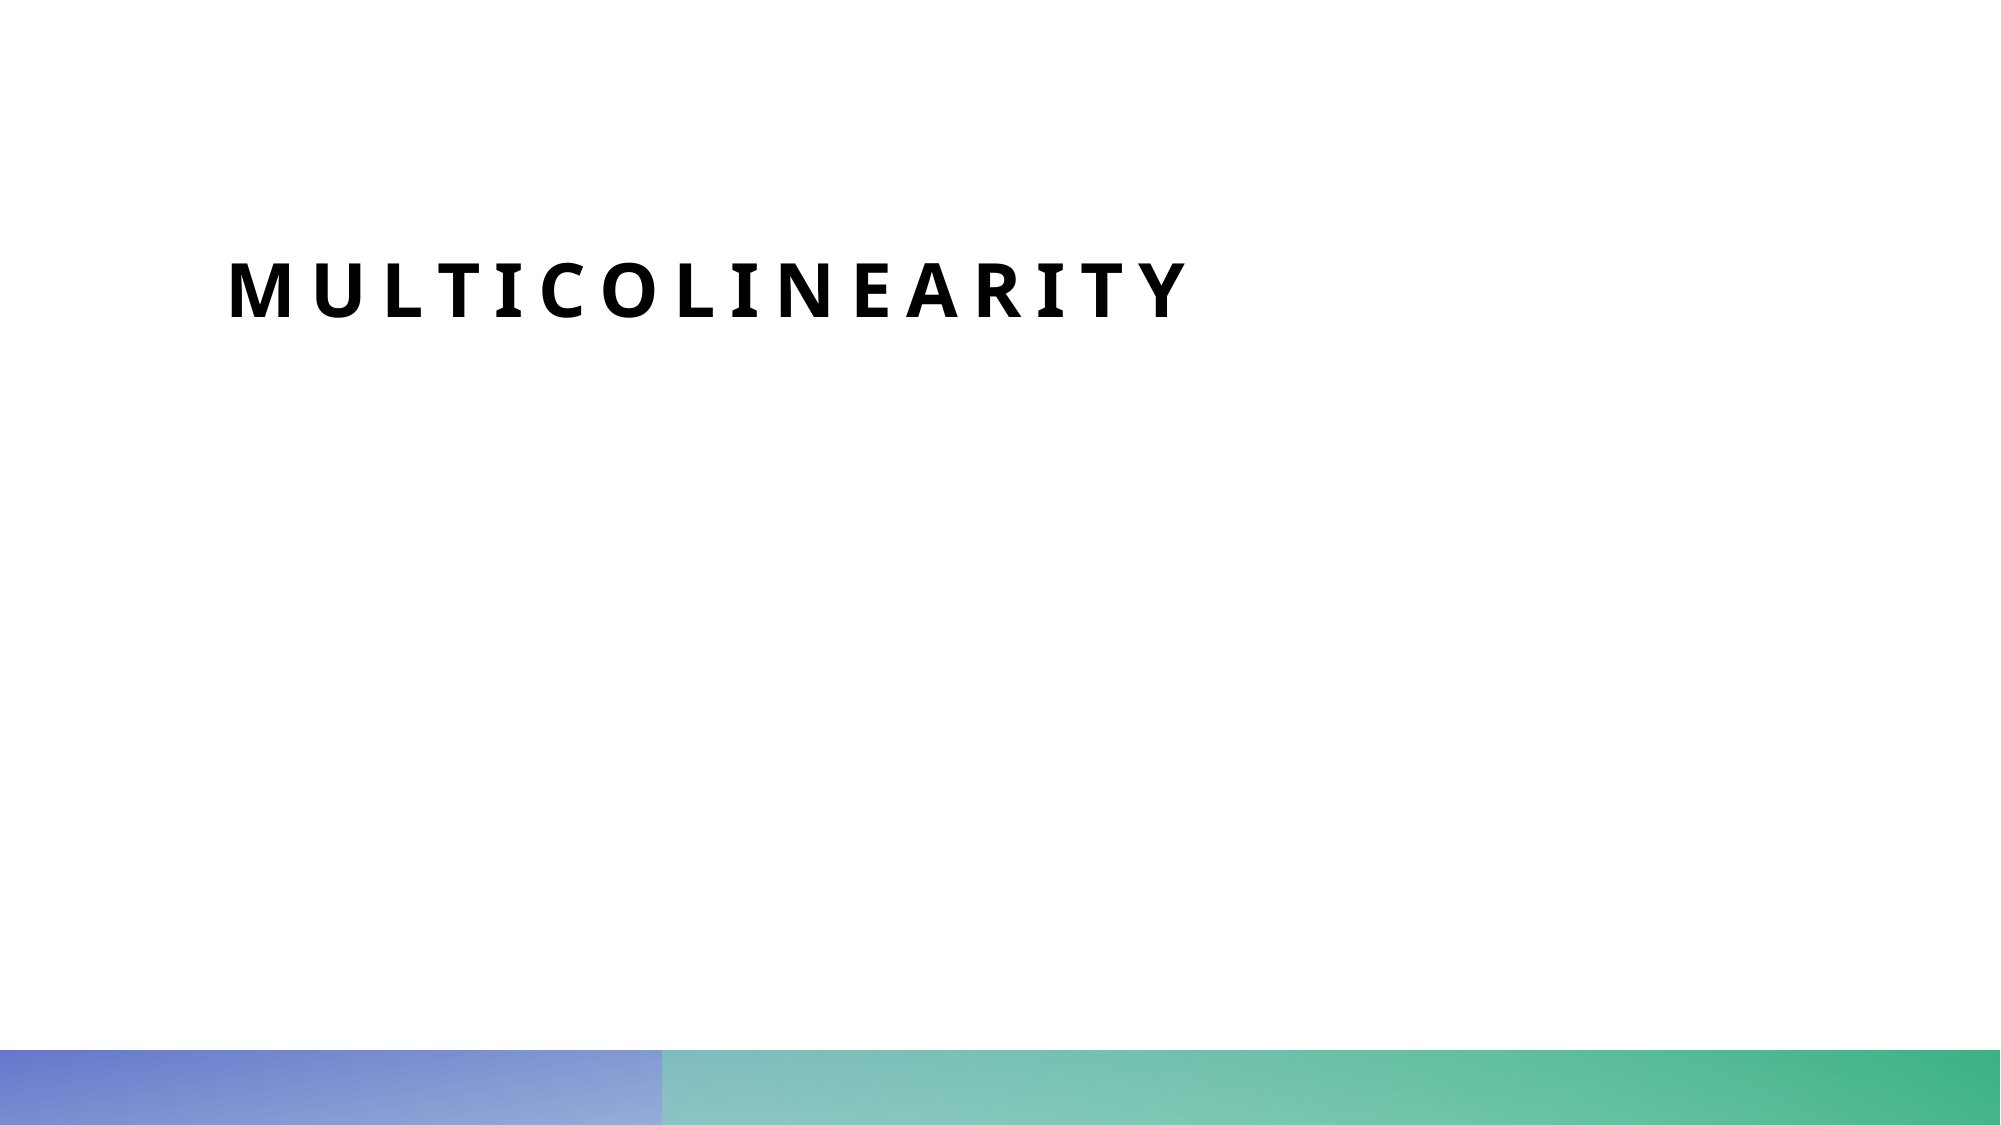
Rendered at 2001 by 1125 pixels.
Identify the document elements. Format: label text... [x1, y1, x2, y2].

title multicolinearity [225, 130, 1905, 333]
